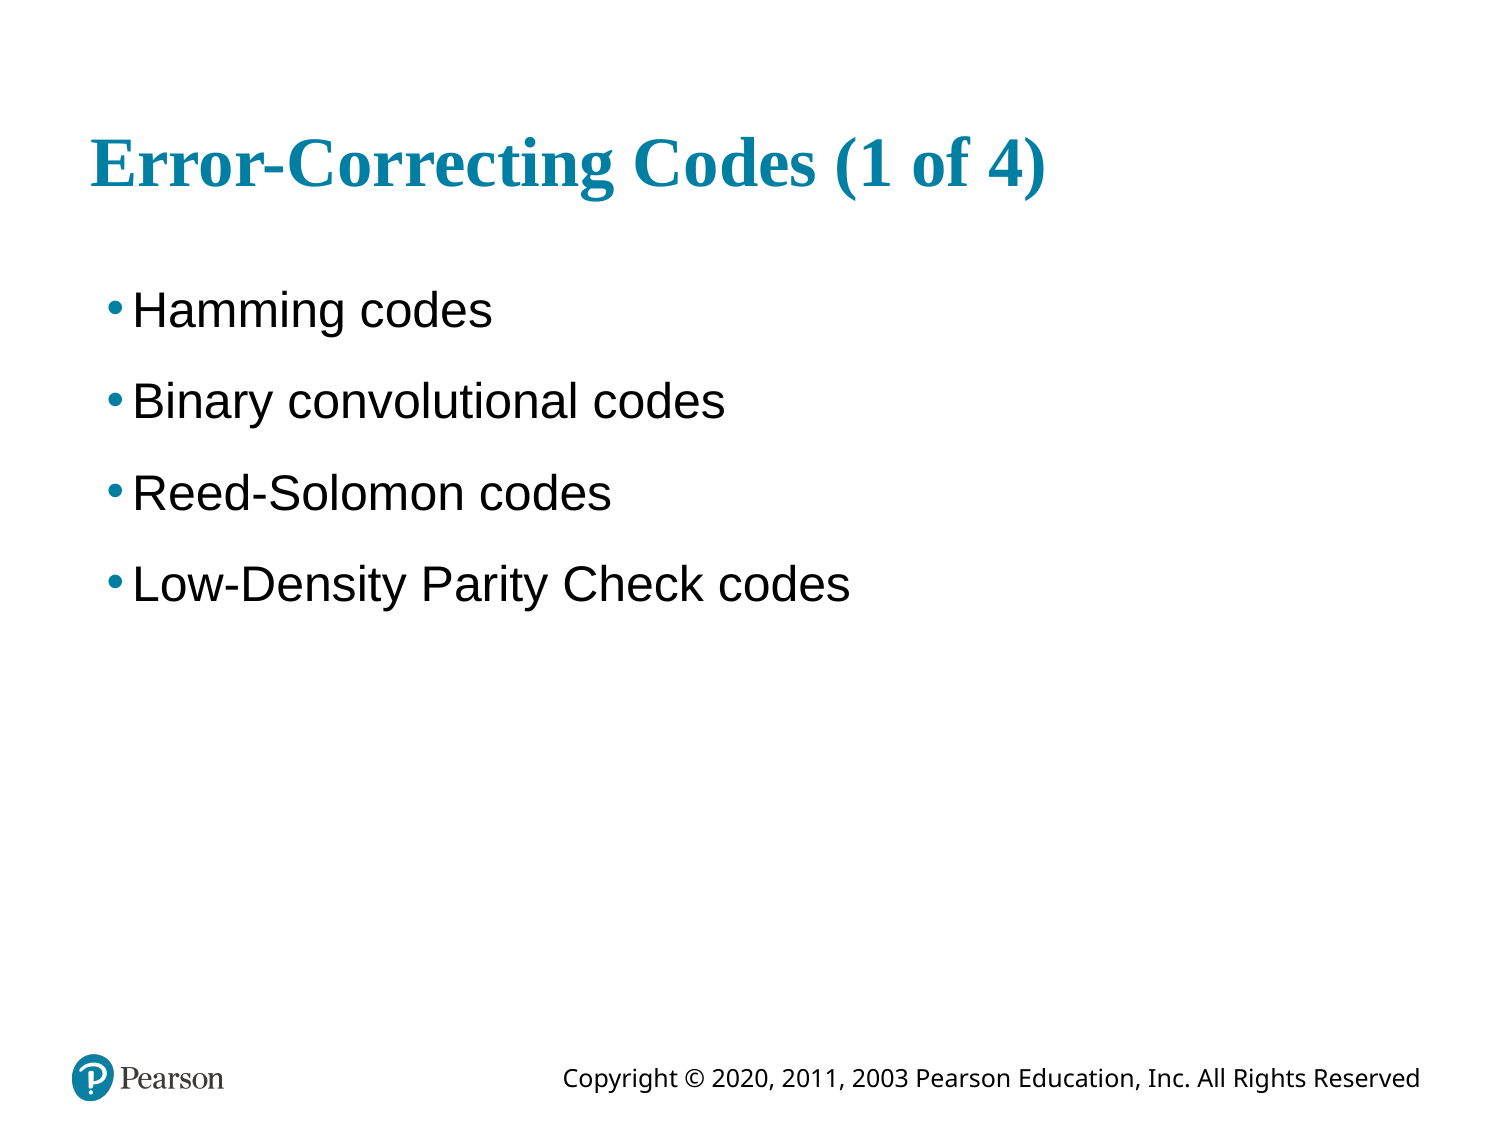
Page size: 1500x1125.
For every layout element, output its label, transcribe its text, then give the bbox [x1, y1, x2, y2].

picture [98, 1054, 224, 1101]
list Hamming codes Binary convolutional codes Reed-Solomon codes Low-Density Parity Check codes [75, 262, 1425, 1005]
picture [72, 1087, 83, 1101]
title Error-Correcting Codes (1 of 4) [75, 35, 1425, 216]
picture [80, 1063, 106, 1088]
picture [72, 1054, 88, 1070]
